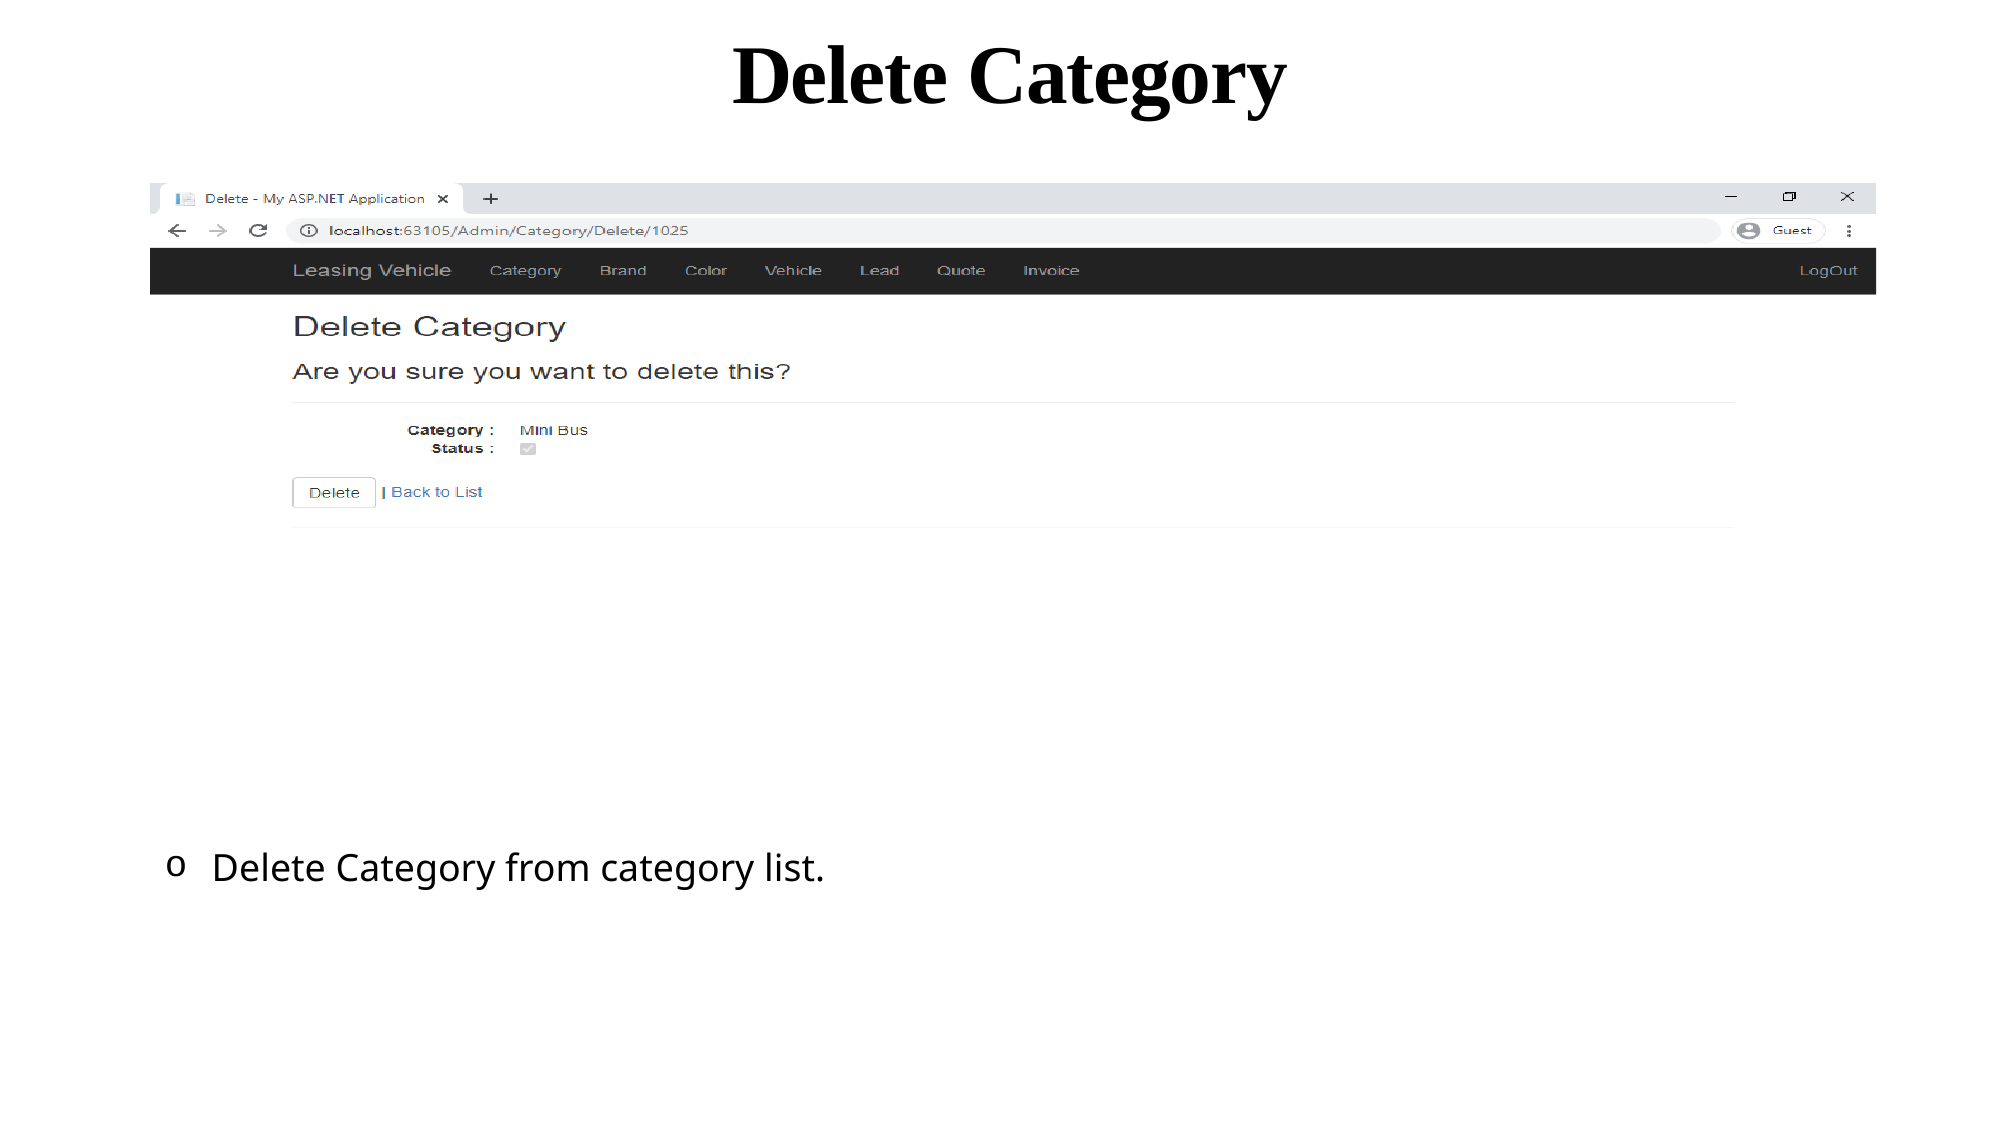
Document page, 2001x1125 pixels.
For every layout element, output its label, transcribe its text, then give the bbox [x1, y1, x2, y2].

title Delete Category [0, 0, 2000, 129]
text_box Delete Category from category list. [150, 846, 1697, 897]
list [149, 183, 1877, 837]
